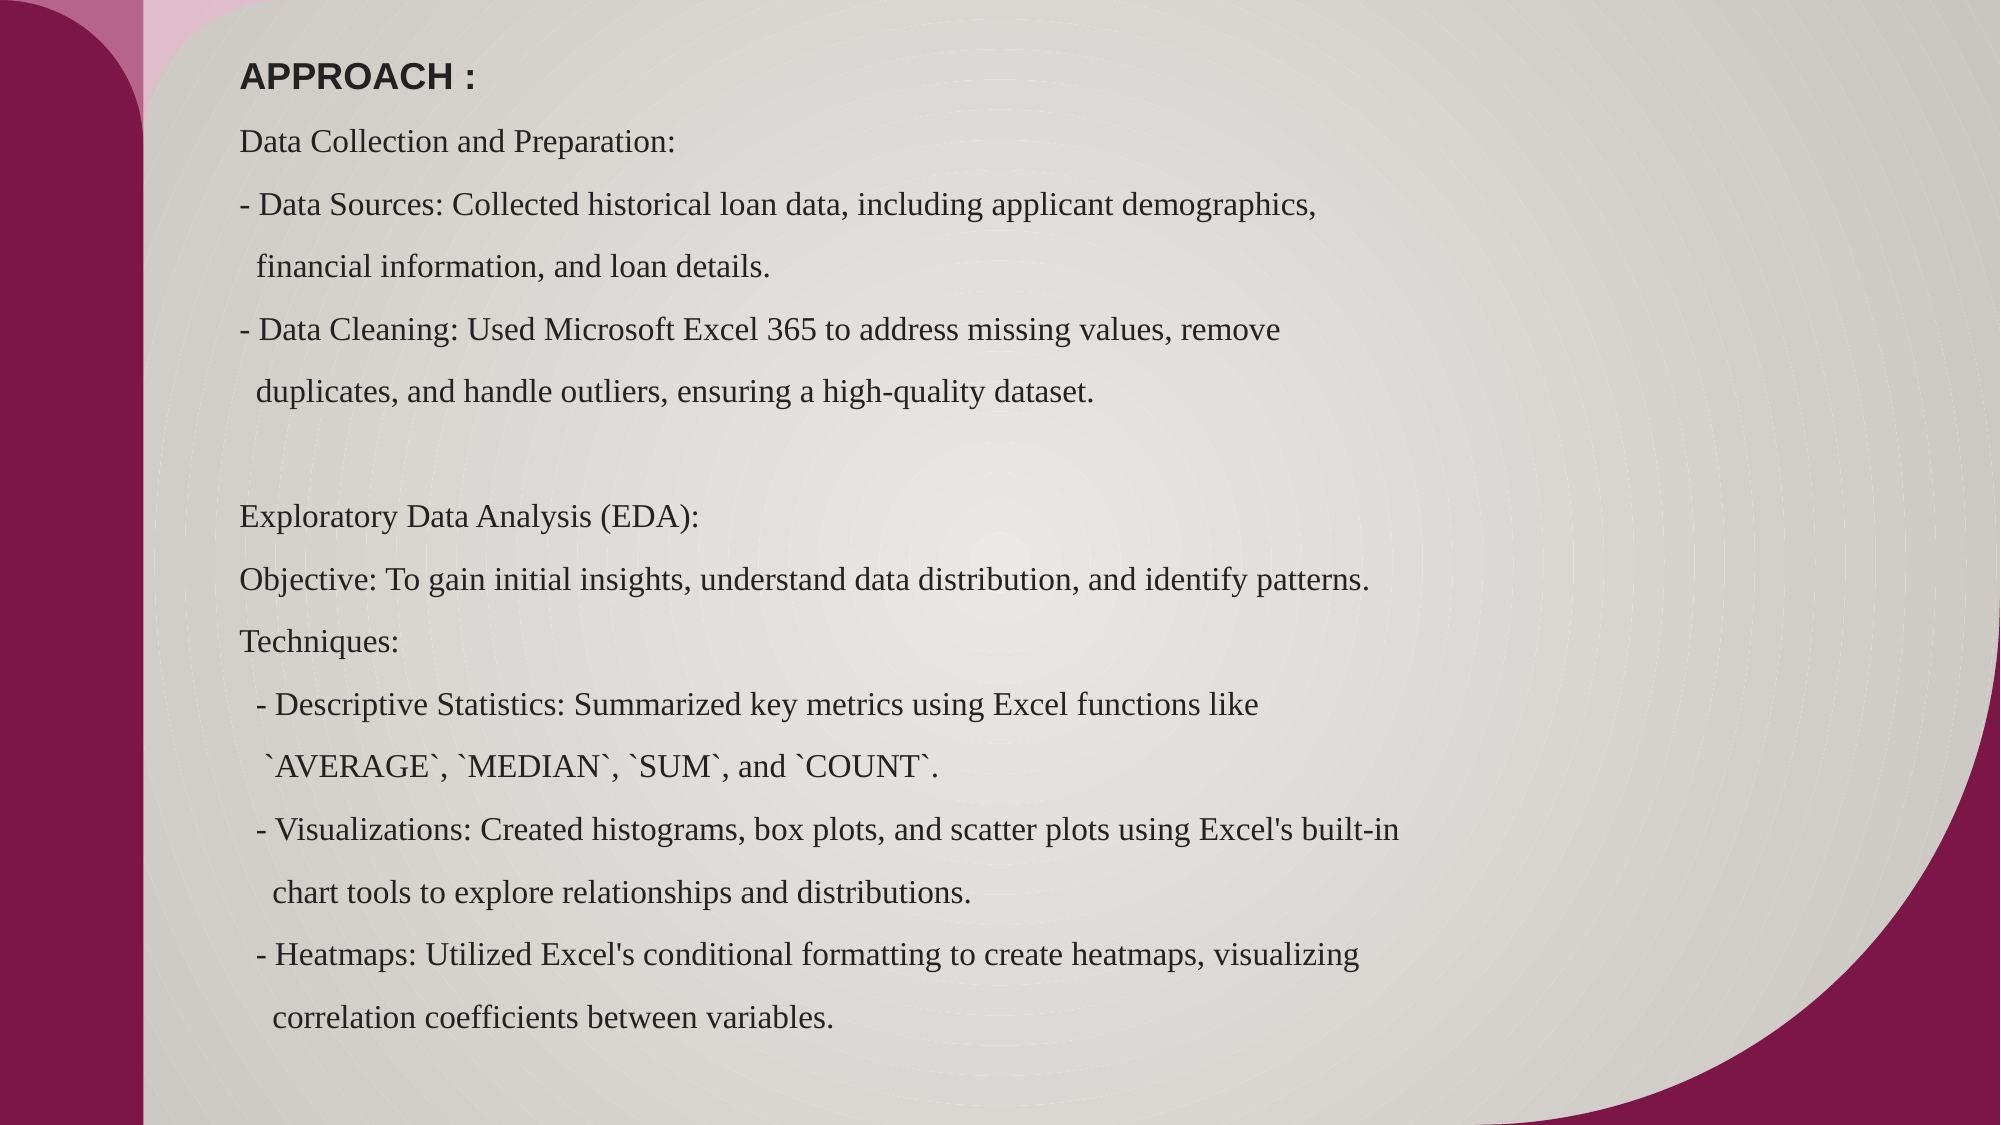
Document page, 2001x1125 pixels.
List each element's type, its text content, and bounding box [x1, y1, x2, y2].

text_box APPROACH : Data Collection and Preparation: - Data Sources: Collected historical loan data, including applicant demographics, financial information, and loan details. - Data Cleaning: Used Microsoft Excel 365 to address missing values, remove duplicates, and handle outliers, ensuring a high-quality dataset. Exploratory Data Analysis (EDA): Objective: To gain initial insights, understand data distribution, and identify patterns. Techniques: - Descriptive Statistics: Summarized key metrics using Excel functions like `AVERAGE`, `MEDIAN`, `SUM`, and `COUNT`. - Visualizations: Created histograms, box plots, and scatter plots using Excel's built-in chart tools to explore relationships and distributions. - Heatmaps: Utilized Excel's conditional formatting to create heatmaps, visualizing correlation coefficients between variables. [224, 37, 1935, 1125]
